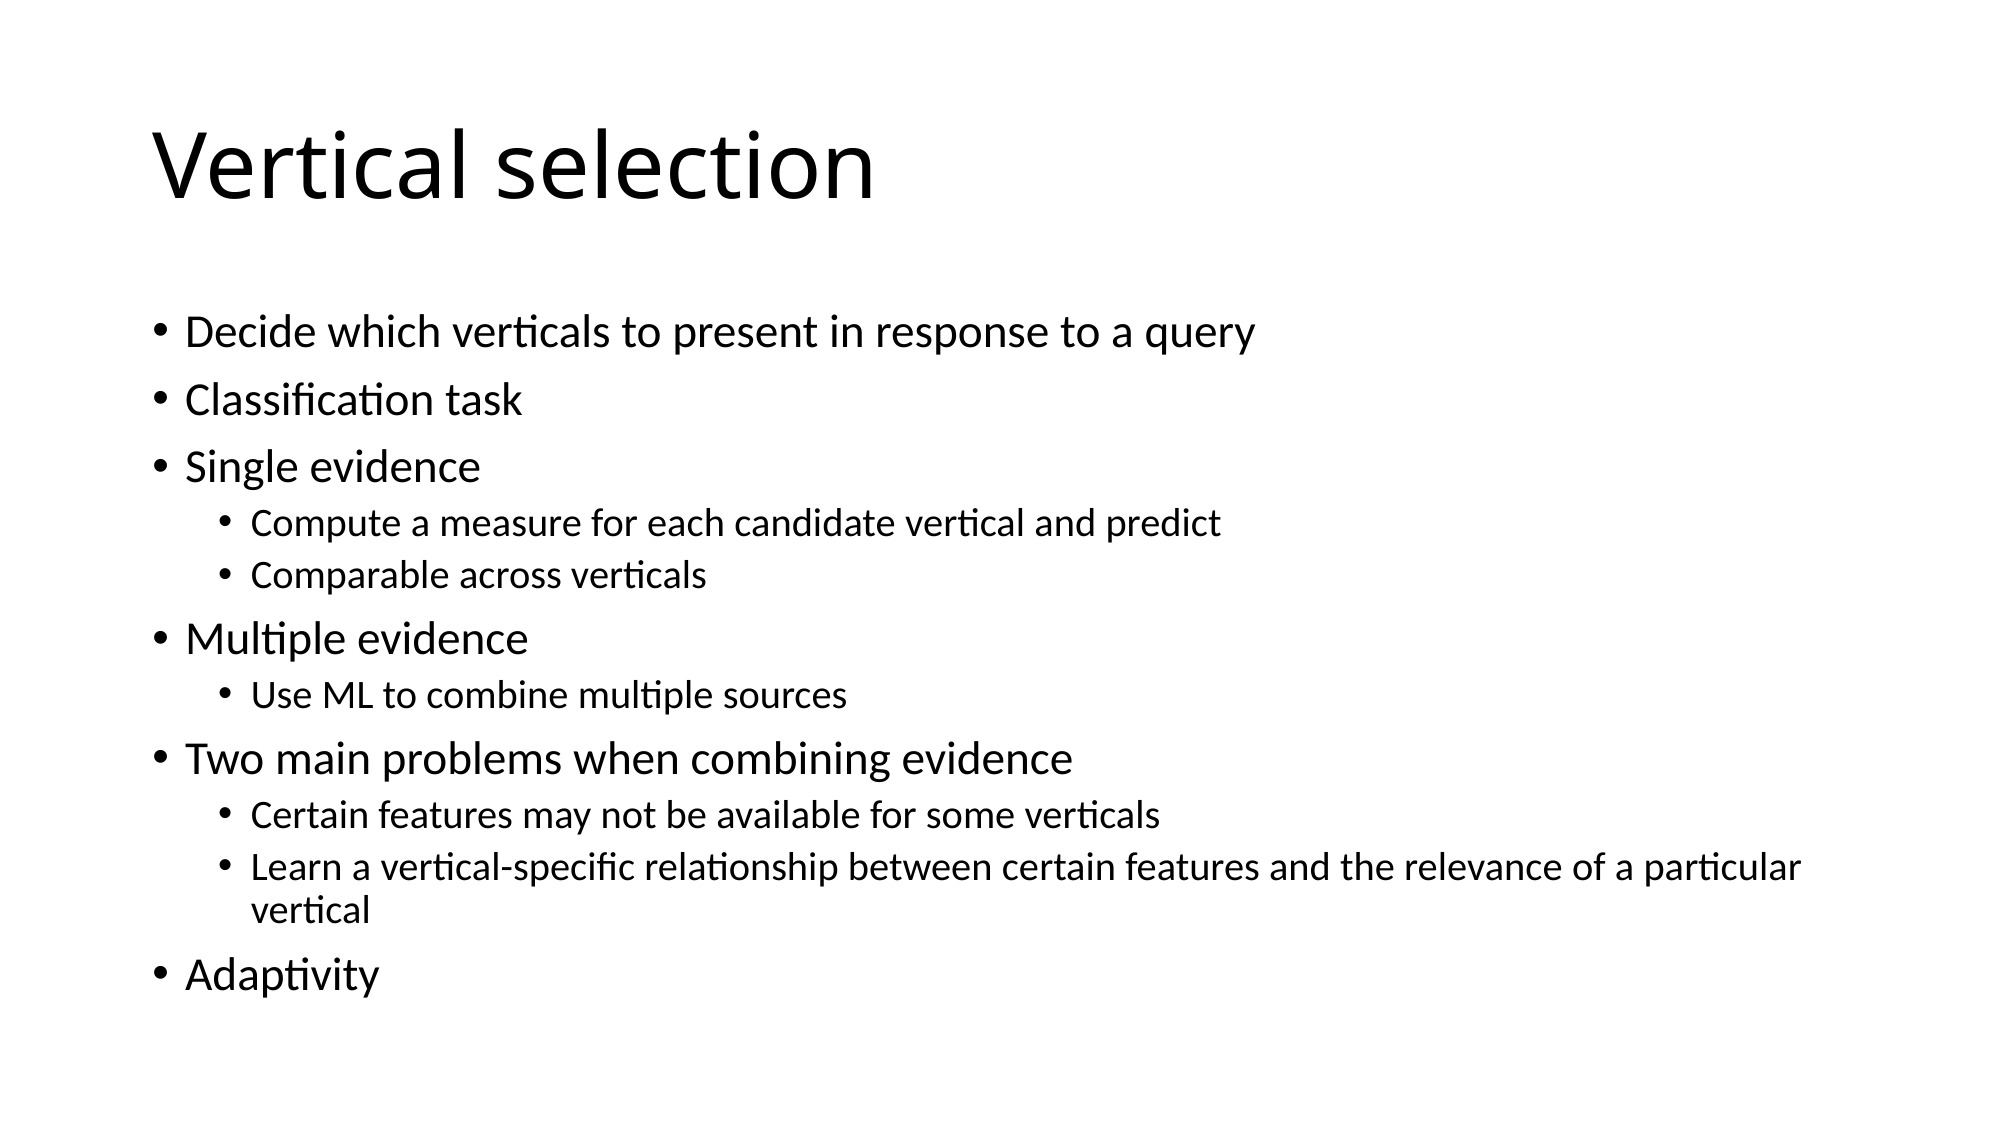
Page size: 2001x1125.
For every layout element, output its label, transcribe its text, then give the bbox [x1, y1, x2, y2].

list Decide which verticals to present in response to a query Classification task Single evidence Compute a measure for each candidate vertical and predict Comparable across verticals Multiple evidence Use ML to combine multiple sources Two main problems when combining evidence Certain features may not be available for some verticals Learn a vertical-specific relationship between certain features and the relevance of a particular vertical Adaptivity [137, 299, 1863, 1014]
title Vertical selection [137, 59, 1863, 278]
